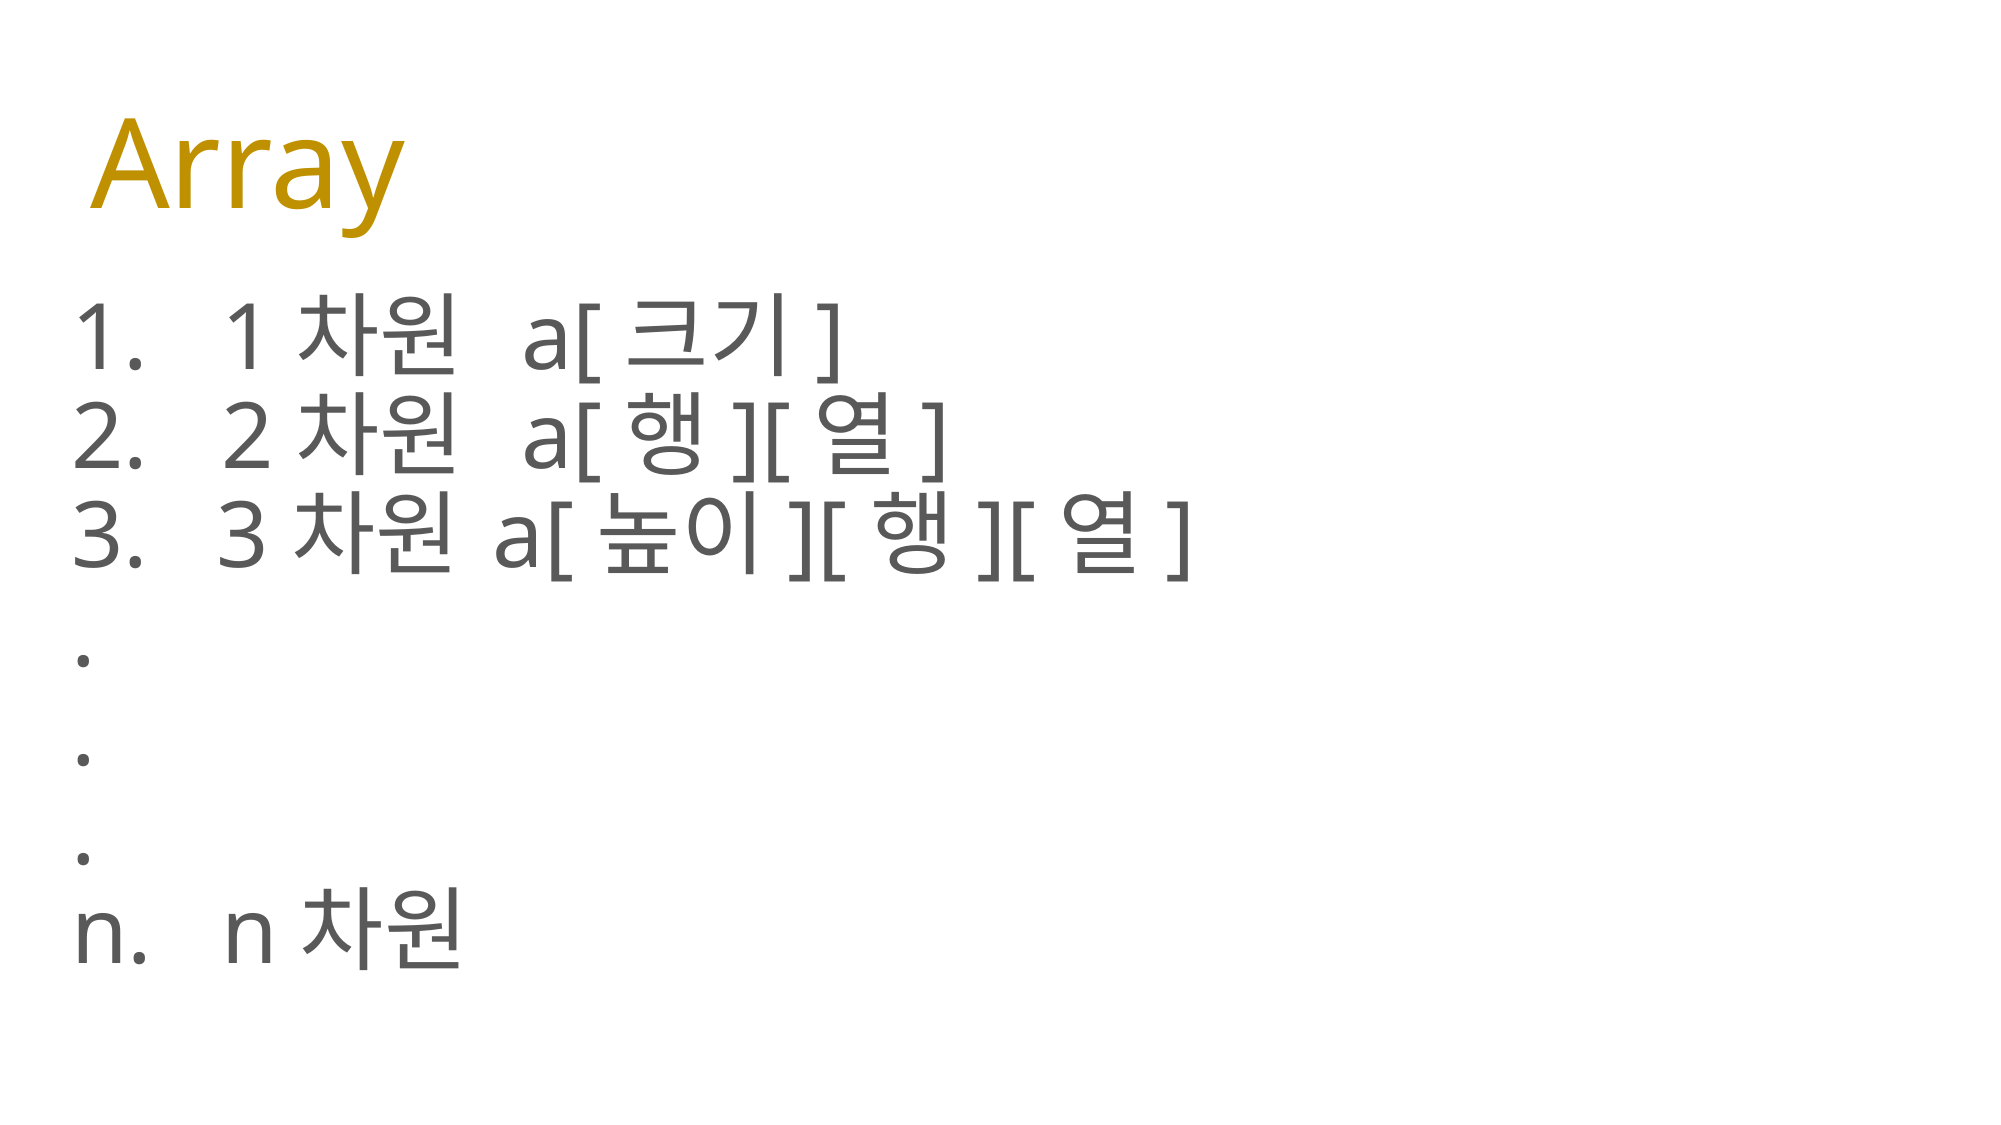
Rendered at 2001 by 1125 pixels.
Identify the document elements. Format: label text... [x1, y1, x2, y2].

text_box 1. 1차원 a[크기] 2. 2차원 a[행][열] 3차원 a[높이][행][열] . . . n. n차원 [56, 277, 2000, 1096]
title Array [75, 59, 1800, 277]
